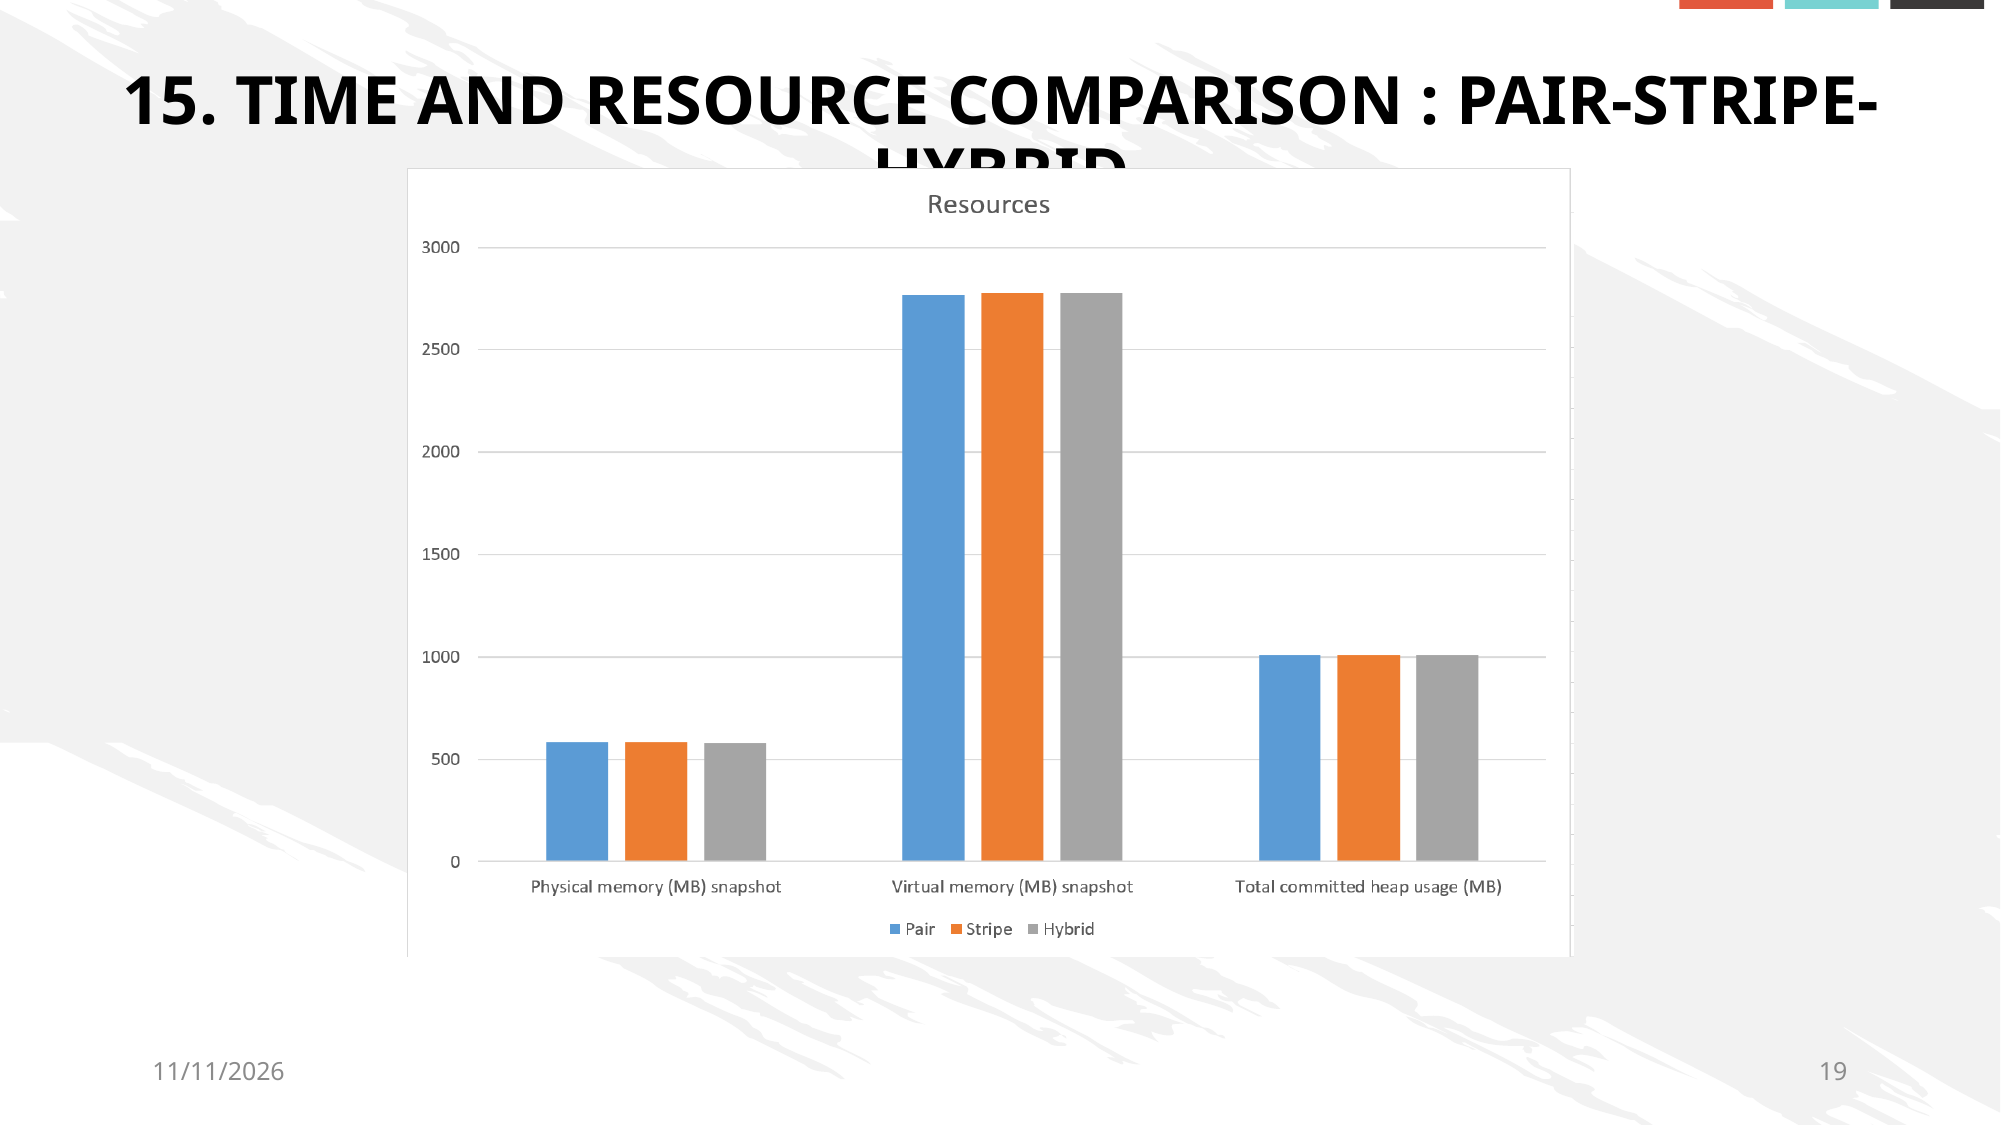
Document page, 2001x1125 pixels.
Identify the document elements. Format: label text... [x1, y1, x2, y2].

slide_number 19 [1412, 1042, 1863, 1103]
picture [407, 167, 1574, 957]
list 15. TIME AND RESOURCE COMPARISON : PAIR-STRIPE-HYBRID [0, 59, 2000, 220]
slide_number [137, 1042, 588, 1103]
